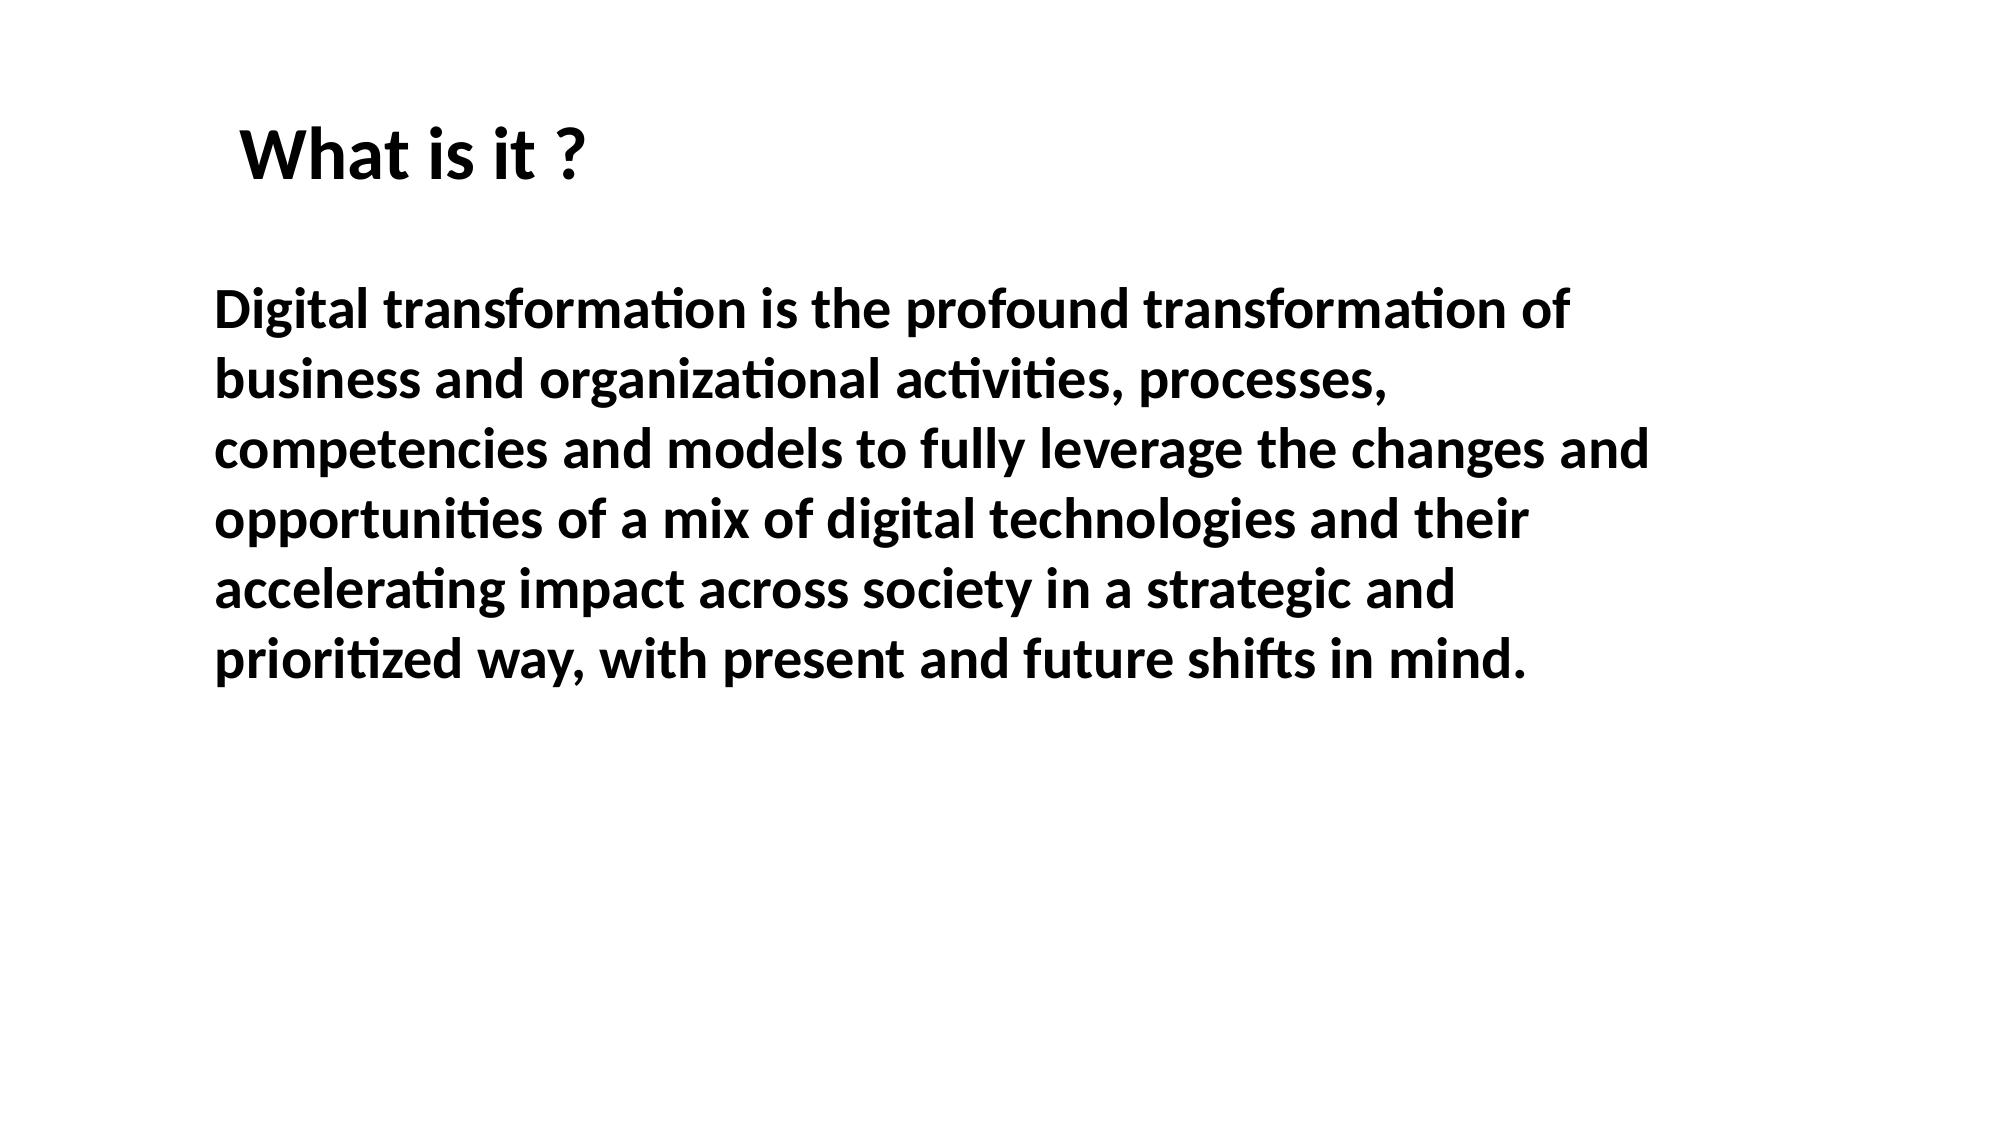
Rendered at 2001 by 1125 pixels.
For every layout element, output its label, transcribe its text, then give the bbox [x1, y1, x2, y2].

text_box Digital transformation is the profound transformation of business and organizational activities, processes, competencies and models to fully leverage the changes and opportunities of a mix of digital technologies and their accelerating impact across society in a strategic and prioritized way, with present and future shifts in mind. [200, 262, 1725, 698]
text_box What is it ? [224, 97, 1188, 202]
title Digital transformation is the profound transformation of business and organizational activities, processes, competencies and models to fully leverage the changes and opportunities of a mix of digital technologies and their accelerating impact across society in a strategic and prioritized way, with present and future shifts in mind. [112, 249, 1851, 356]
